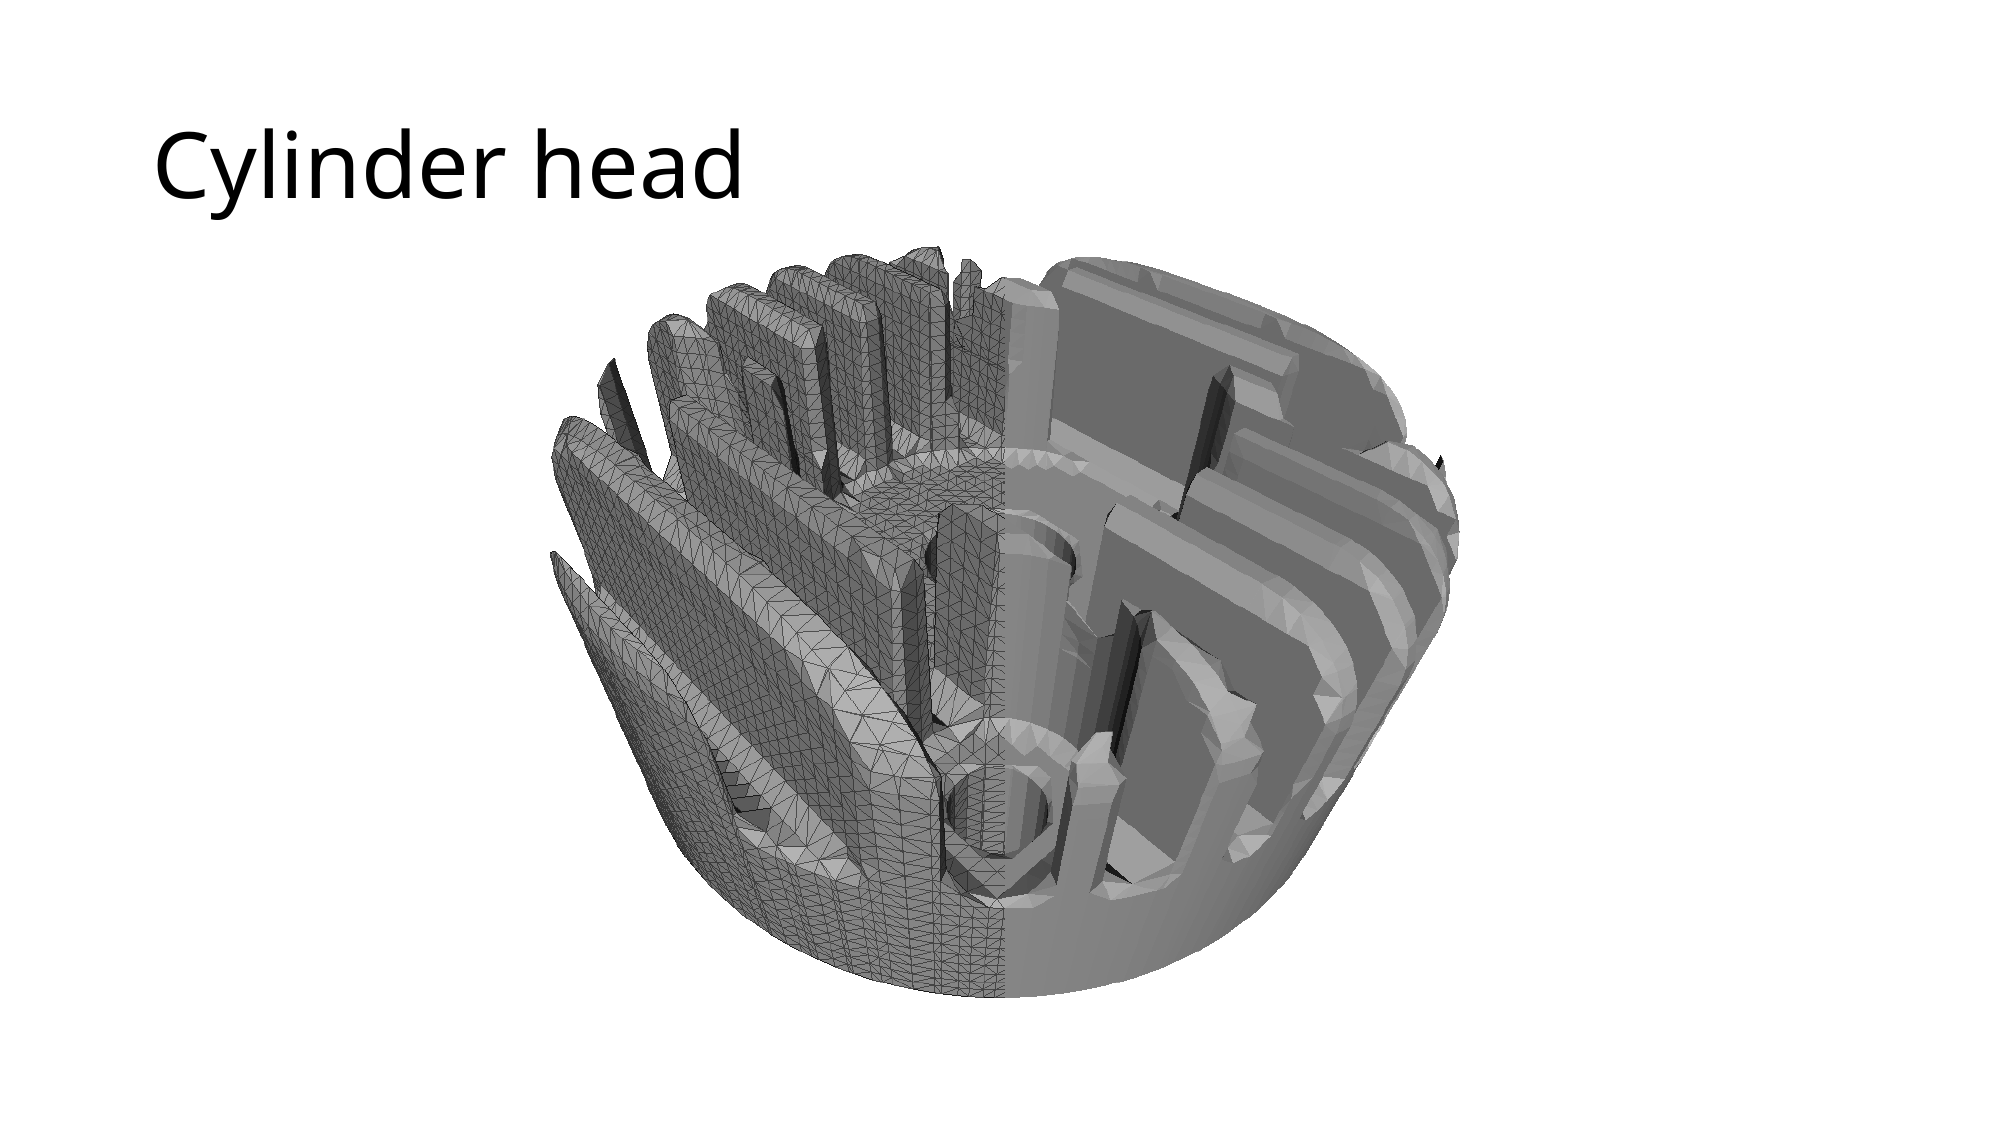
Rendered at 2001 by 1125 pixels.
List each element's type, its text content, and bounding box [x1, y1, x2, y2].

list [523, 230, 1477, 1014]
title Cylinder head [137, 59, 1863, 278]
